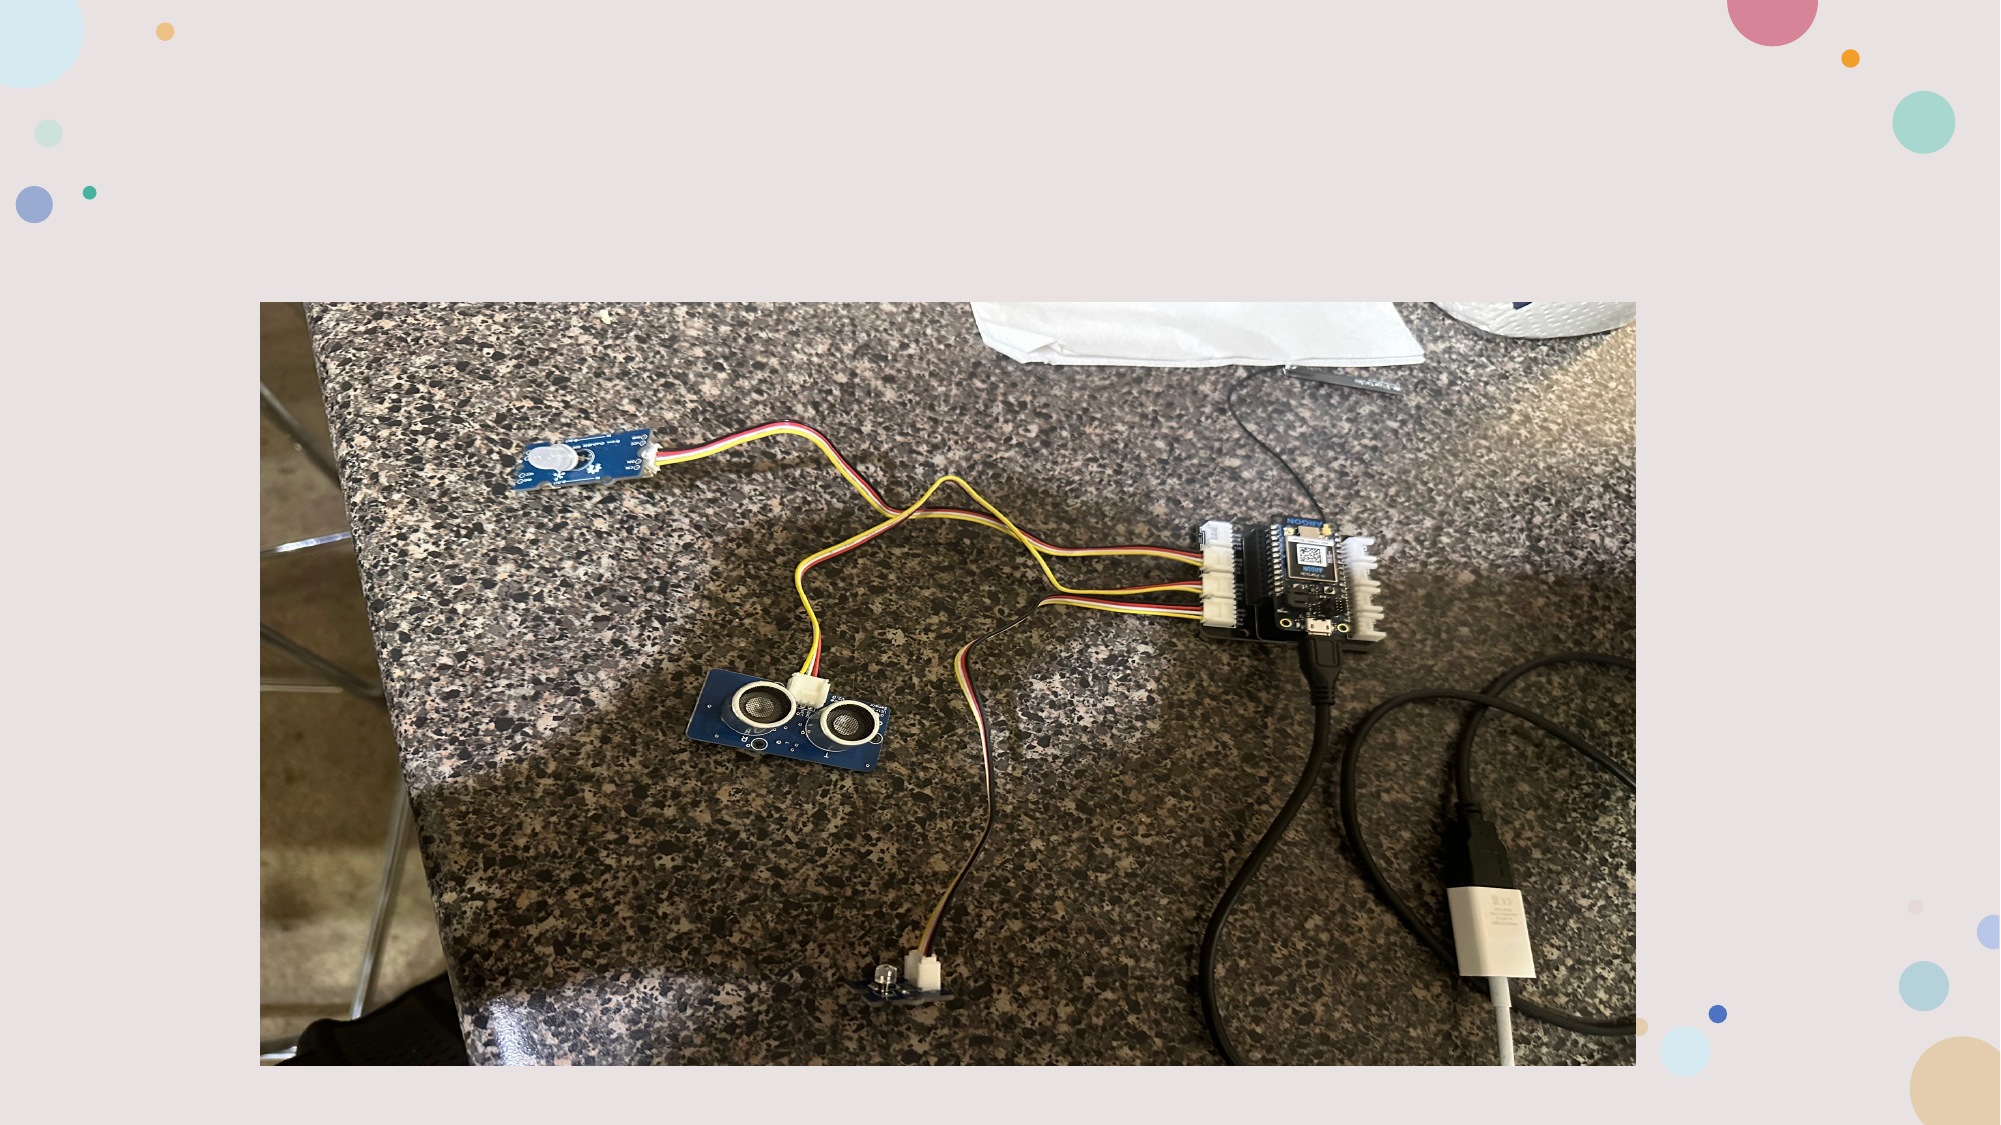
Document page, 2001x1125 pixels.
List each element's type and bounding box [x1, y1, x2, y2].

list [260, 302, 1636, 1066]
